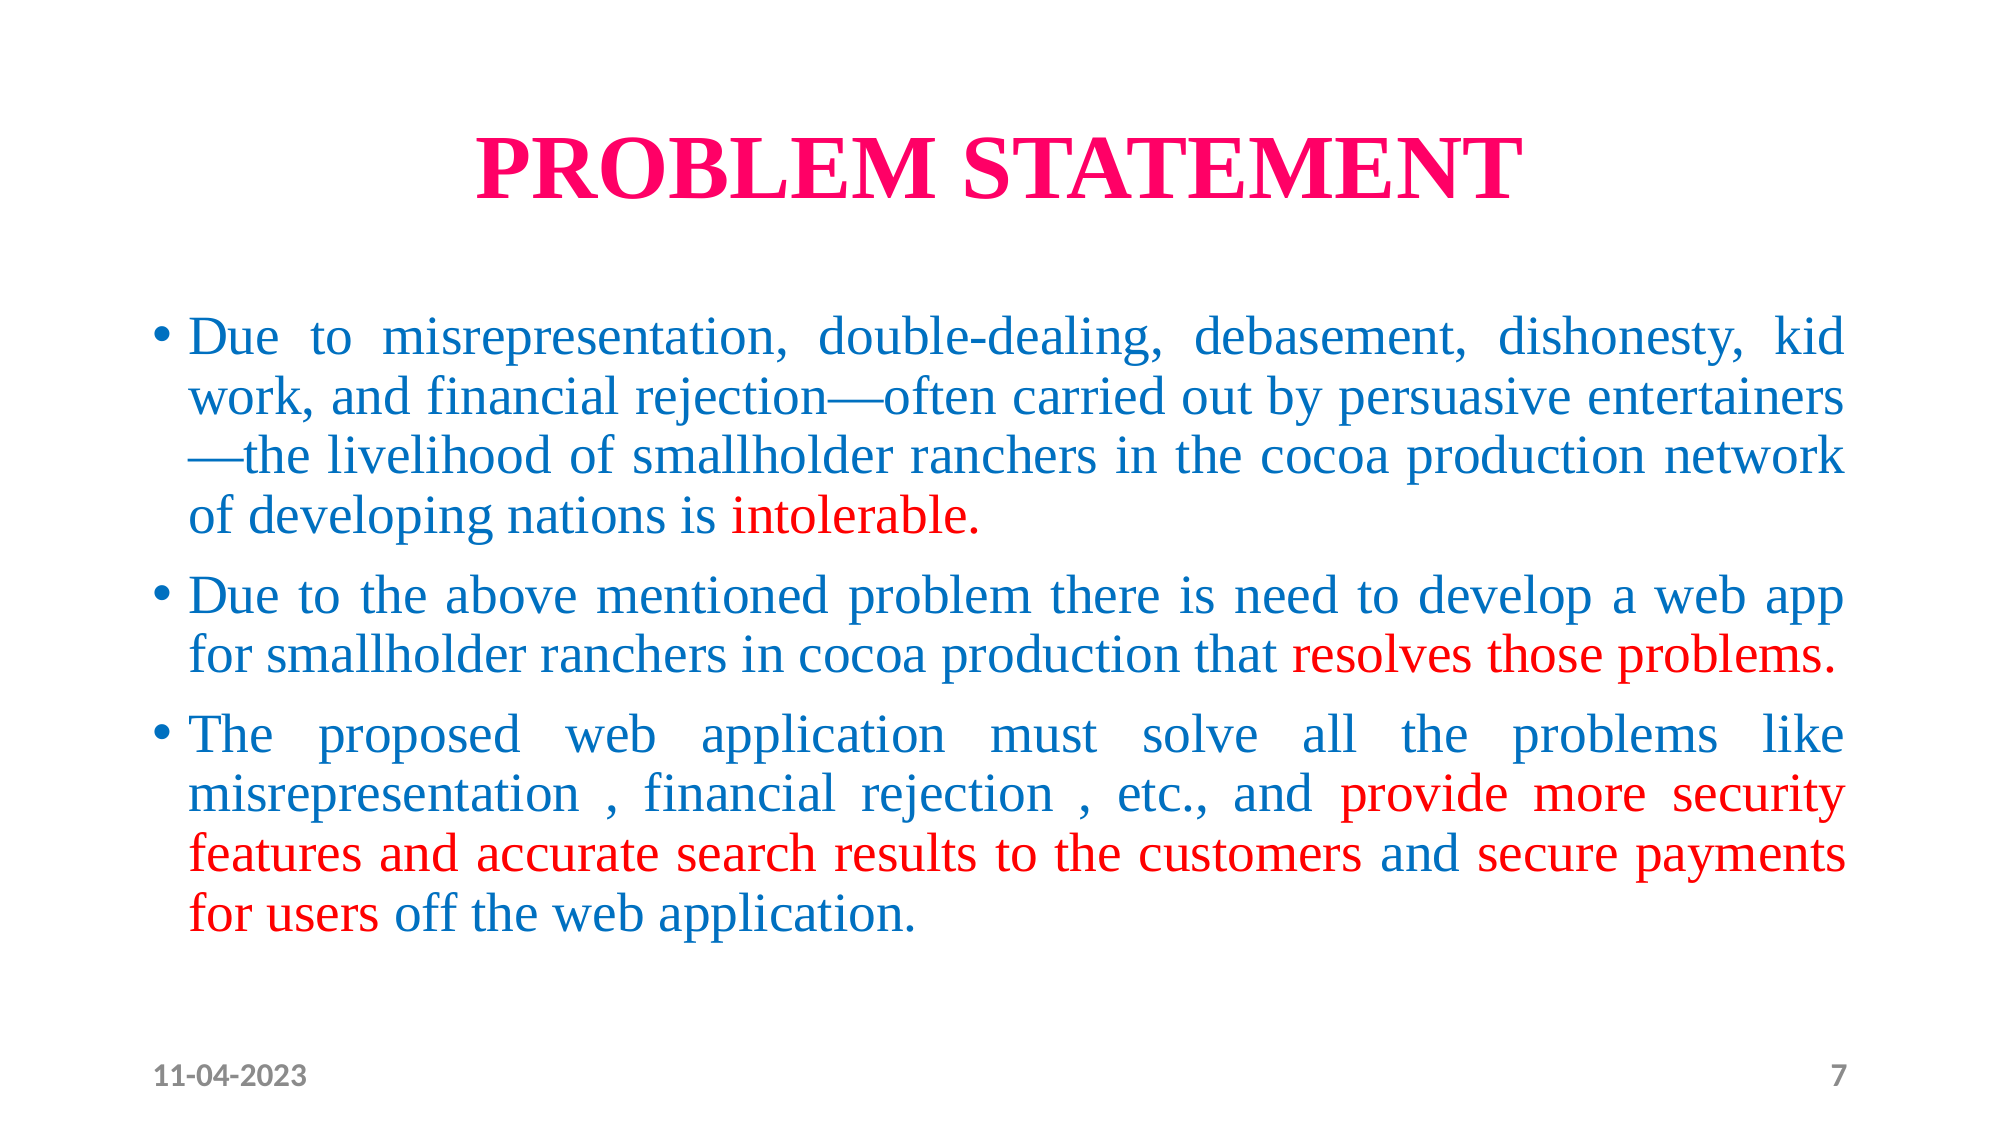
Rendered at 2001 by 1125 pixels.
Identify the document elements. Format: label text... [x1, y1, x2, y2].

list Due to misrepresentation, double-dealing, debasement, dishonesty, kid work, and financial rejection—often carried out by persuasive entertainers—the livelihood of smallholder ranchers in the cocoa production network of developing nations is intolerable. Due to the above mentioned problem there is need to develop a web app for smallholder ranchers in cocoa production that resolves those problems. The proposed web application must solve all the problems like misrepresentation , financial rejection , etc., and provide more security features and accurate search results to the customers and secure payments for users off the web application. [137, 299, 1863, 1014]
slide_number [137, 1042, 588, 1103]
slide_number 7 [1412, 1042, 1863, 1103]
title PROBLEM STATEMENT [137, 59, 1863, 278]
